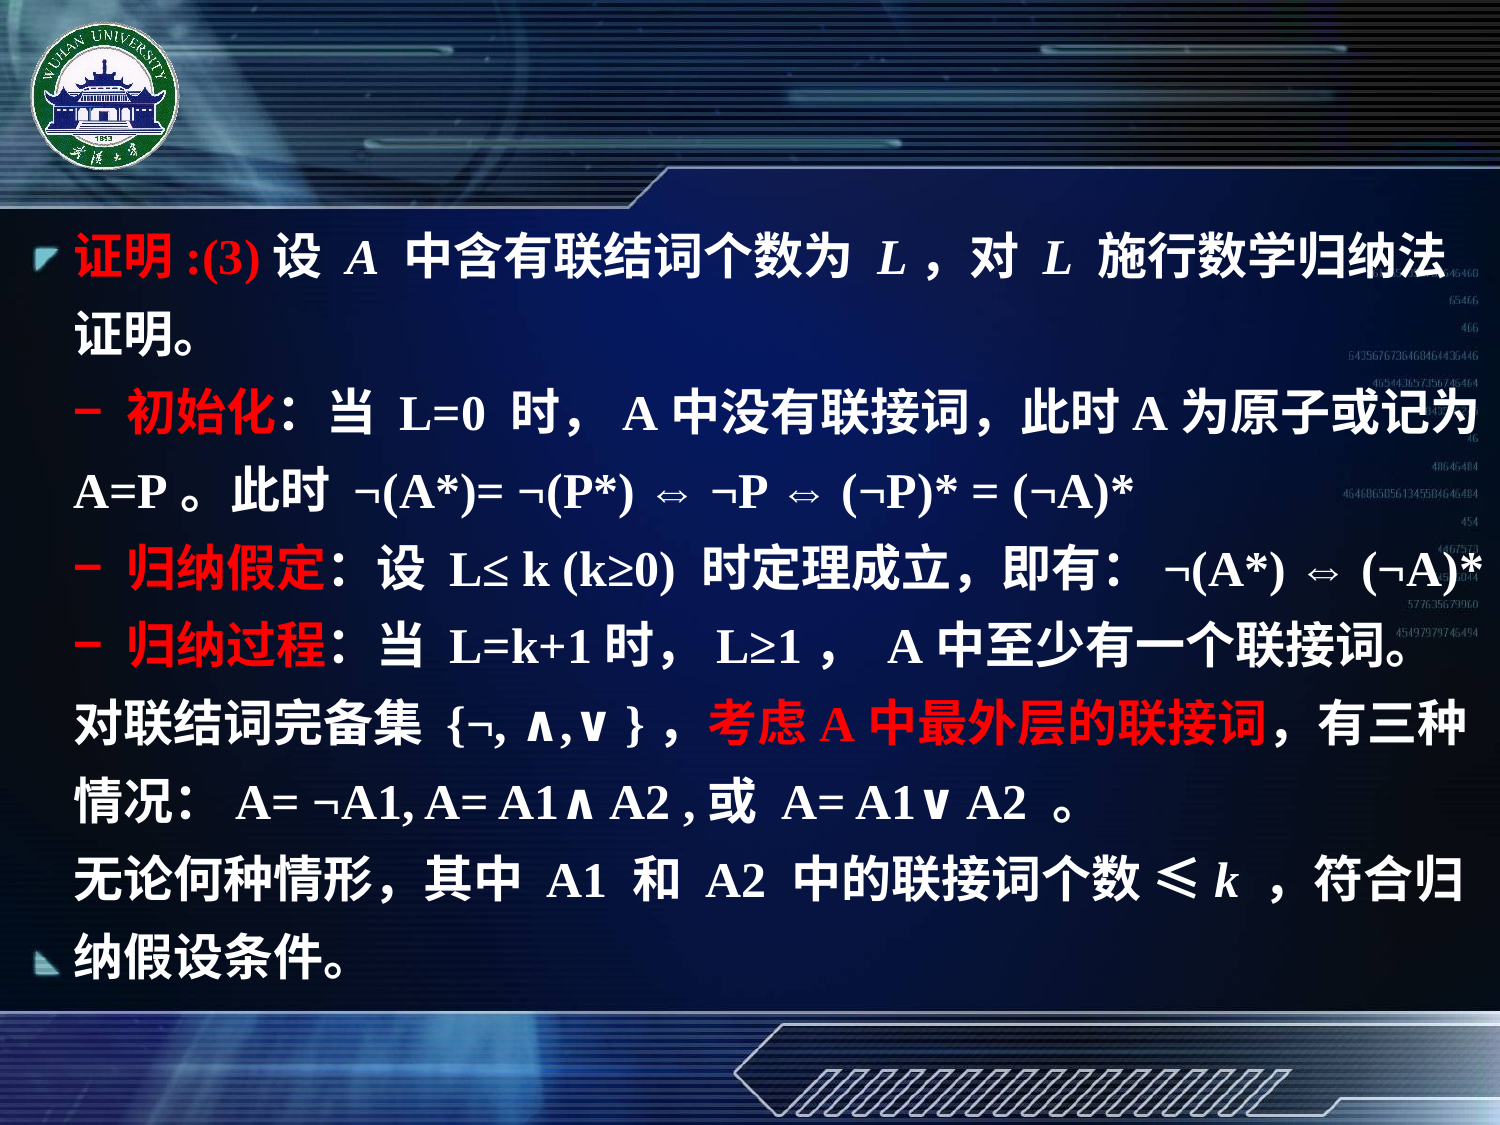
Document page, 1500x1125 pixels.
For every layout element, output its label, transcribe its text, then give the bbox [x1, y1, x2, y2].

text_box 证明:(3)设 A 中含有联结词个数为 L，对 L 施行数学归纳法证明。 − 初始化：当 L=0 时，A中没有联接词，此时A为原子或记为 A=P。此时 ¬(A*)= ¬(P*) ⇔ ¬P ⇔ (¬P)* = (¬A)* − 归纳假定：设 L≤ k (k≥0) 时定理成立，即有：¬(A*) ⇔ (¬A)* − 归纳过程：当 L=k+1时，L≥1， A中至少有一个联接词。对联结词完备集 {¬, ∧,∨ }，考虑A中最外层的联接词，有三种情况：A= ¬A1, A= A1∧ A2 ,或 A= A1∨ A2 。 无论何种情形，其中 A1 和 A2 中的联接词个数 ≤k ，符合归纳假设条件。 [58, 198, 1500, 994]
